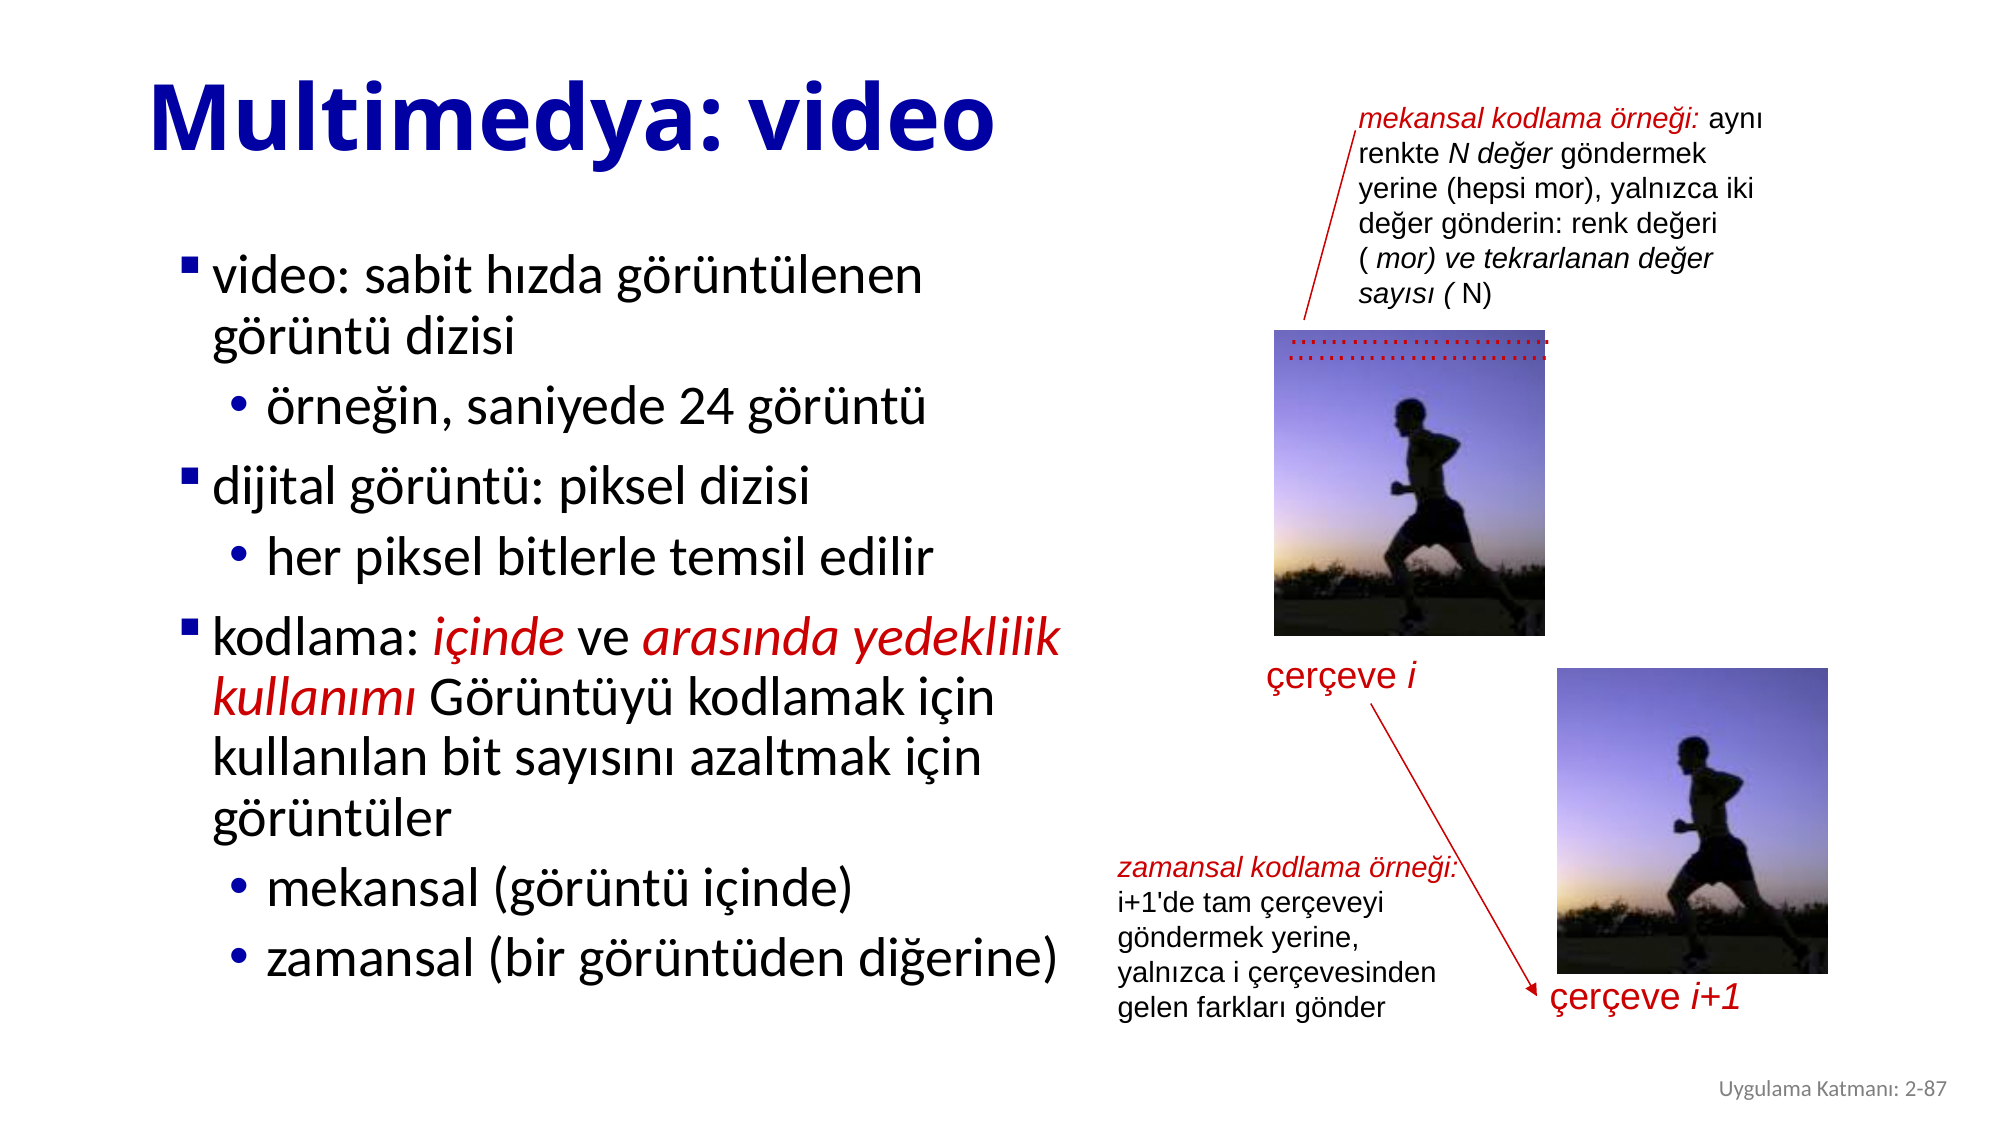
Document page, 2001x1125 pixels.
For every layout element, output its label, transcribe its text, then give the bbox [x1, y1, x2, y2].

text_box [1102, 703, 1537, 1033]
text_box çerçeve i [1251, 643, 1431, 703]
picture [1557, 668, 1828, 974]
text_box video: sabit hızda görüntülenen görüntü dizisi örneğin, saniyede 24 görüntü dijital görüntü: piksel dizisi her piksel bitlerle temsil edilir kodlama: içinde ve arasında yedeklilik kullanımı Görüntüyü kodlamak için kullanılan bit sayısını azaltmak için görüntüler mekansal (görüntü içinde) zamansal (bir görüntüden diğerine) [141, 238, 1079, 1044]
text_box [1267, 92, 1805, 377]
picture [1274, 377, 1545, 636]
text_box çerçeve i+1 [1537, 964, 1757, 1024]
title Multimedya: video [131, 47, 1856, 195]
slide_number Uygulama Katmanı: 2-87 [1512, 1056, 1963, 1117]
